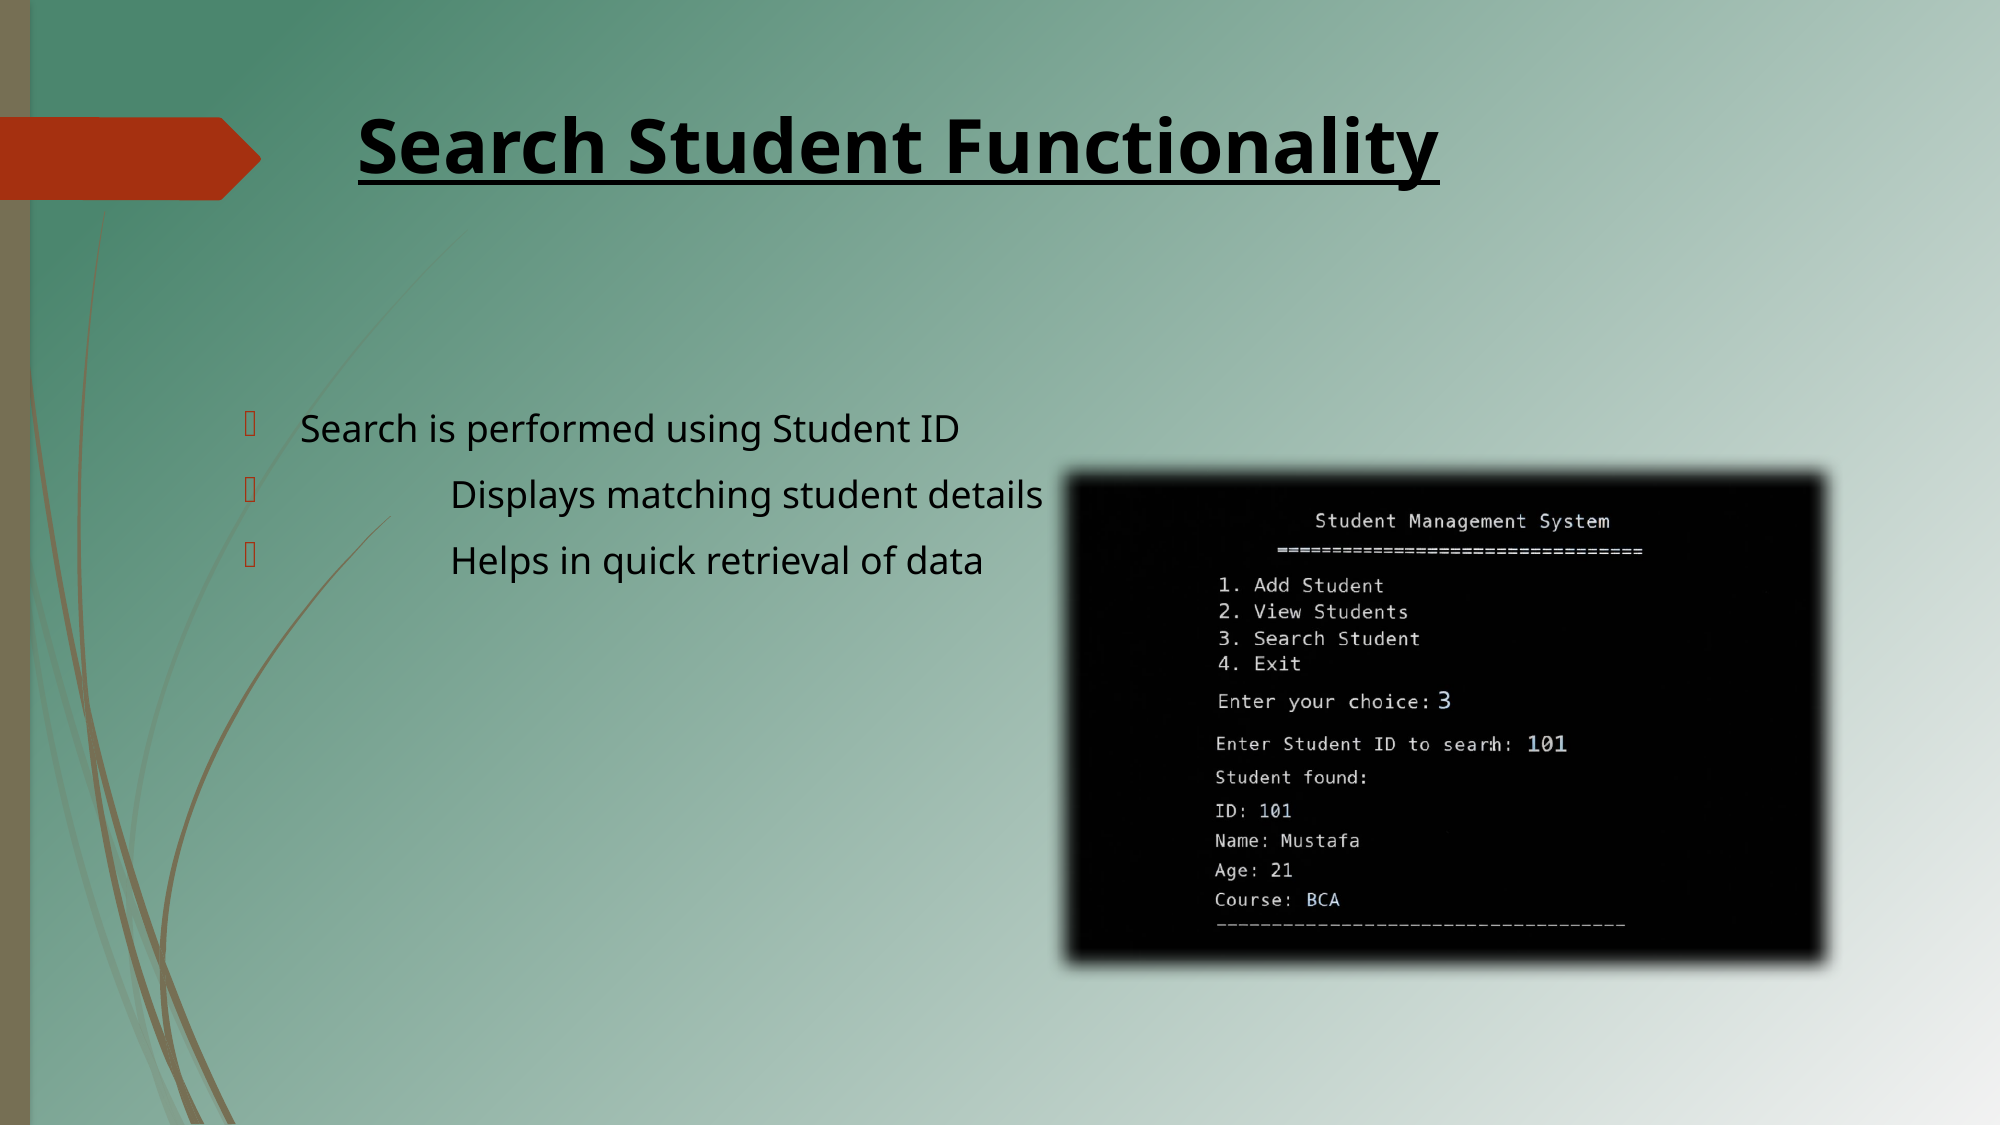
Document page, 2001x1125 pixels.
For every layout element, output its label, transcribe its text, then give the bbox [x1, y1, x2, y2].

list Search is performed using Student ID Displays matching student details Helps in quick retrieval of data [228, 397, 1353, 728]
picture [1046, 452, 1844, 984]
title Search Student Functionality [342, 91, 1805, 302]
